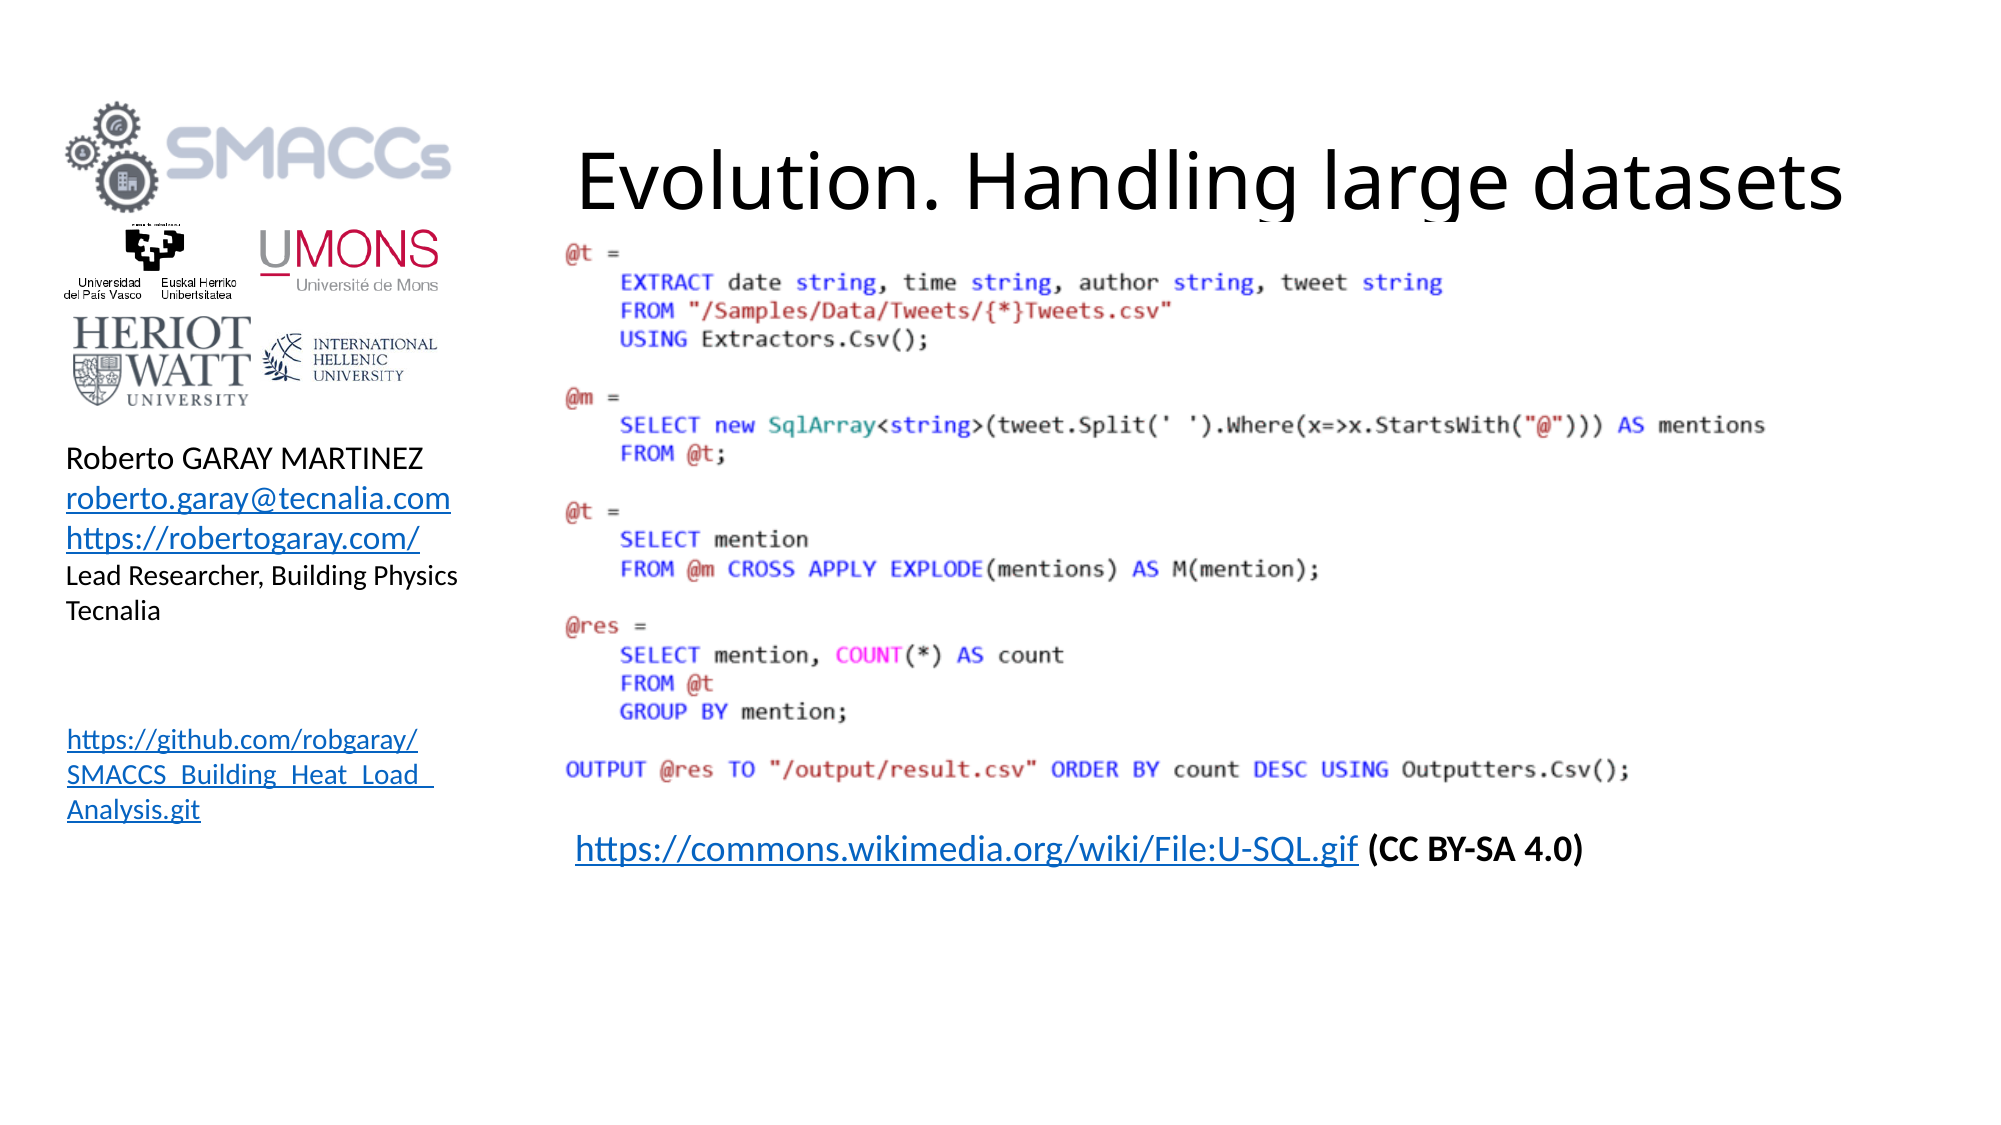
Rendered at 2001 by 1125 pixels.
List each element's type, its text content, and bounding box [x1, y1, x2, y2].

title Evolution. Handling large datasets [560, 91, 1863, 278]
text_box https://commons.wikimedia.org/wiki/File:U-SQL.gif (CC BY-SA 4.0) [560, 817, 1716, 922]
picture [560, 222, 1811, 817]
picture [260, 324, 438, 390]
picture [73, 316, 251, 406]
picture [62, 218, 240, 307]
picture [260, 229, 438, 291]
